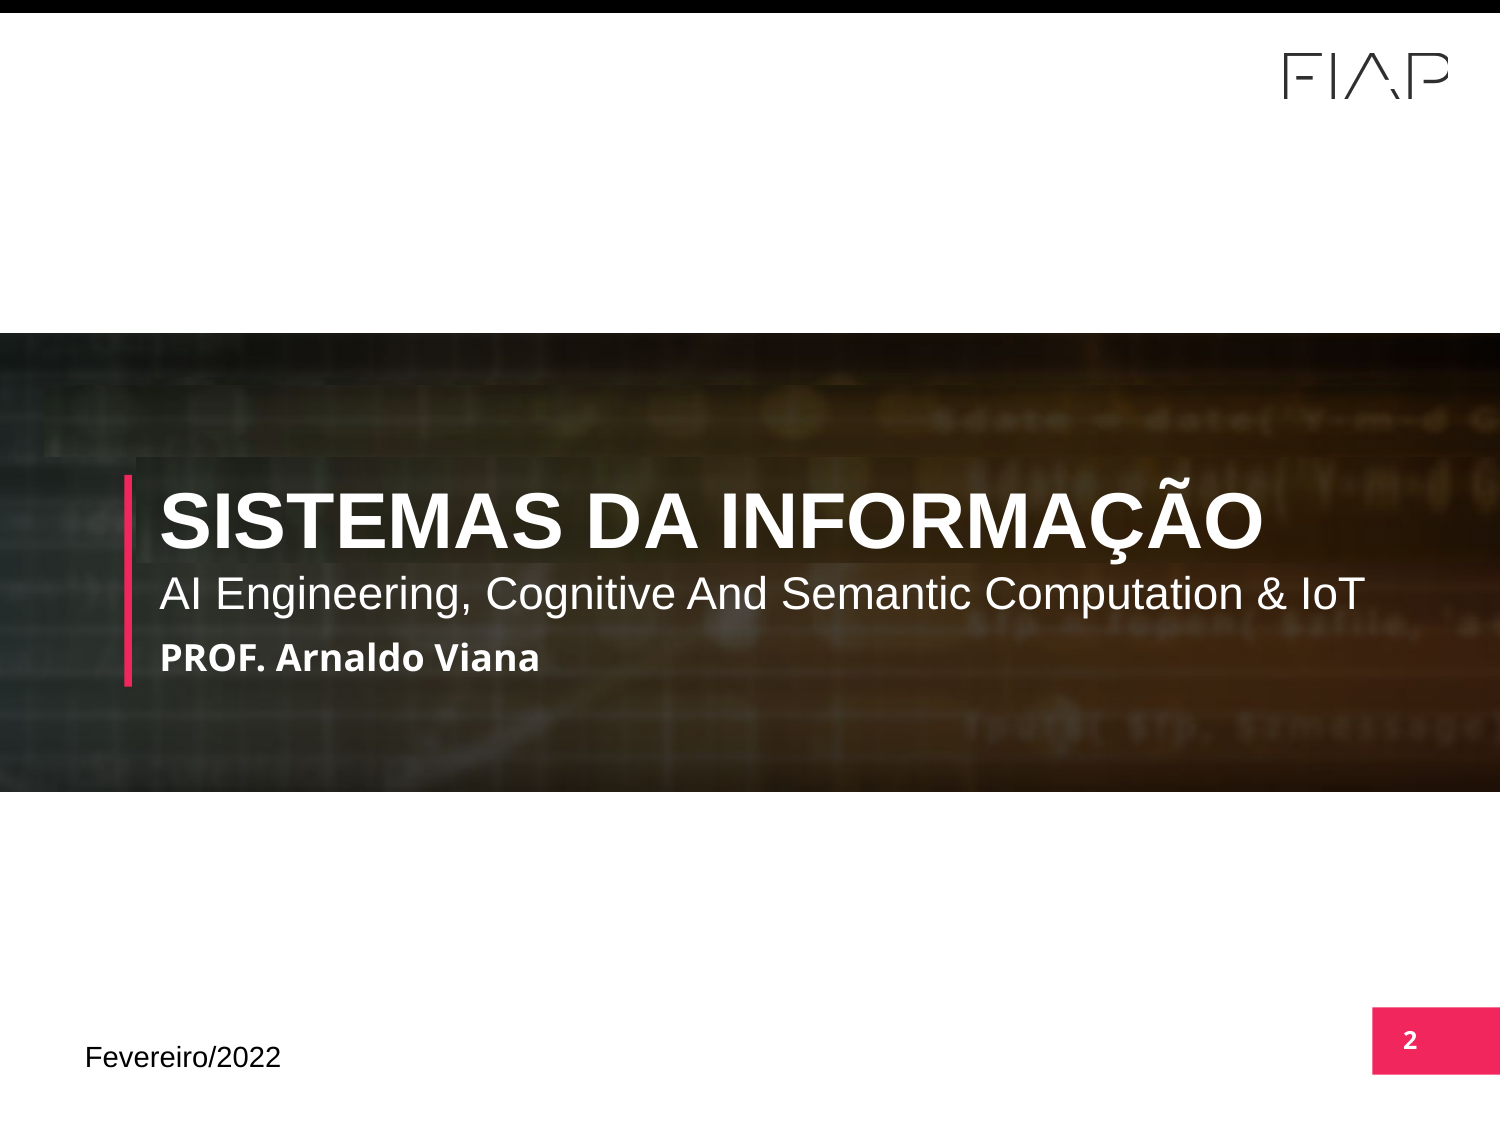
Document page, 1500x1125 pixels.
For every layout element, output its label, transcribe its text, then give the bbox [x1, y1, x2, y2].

text_box AI Engineering, Cognitive And Semantic Computation & IoT [144, 571, 1397, 627]
text_box PROF. Arnaldo Viana [144, 632, 738, 688]
picture [1284, 53, 1448, 99]
picture [0, 333, 1500, 792]
text_box Fevereiro/2022 [70, 1015, 463, 1098]
